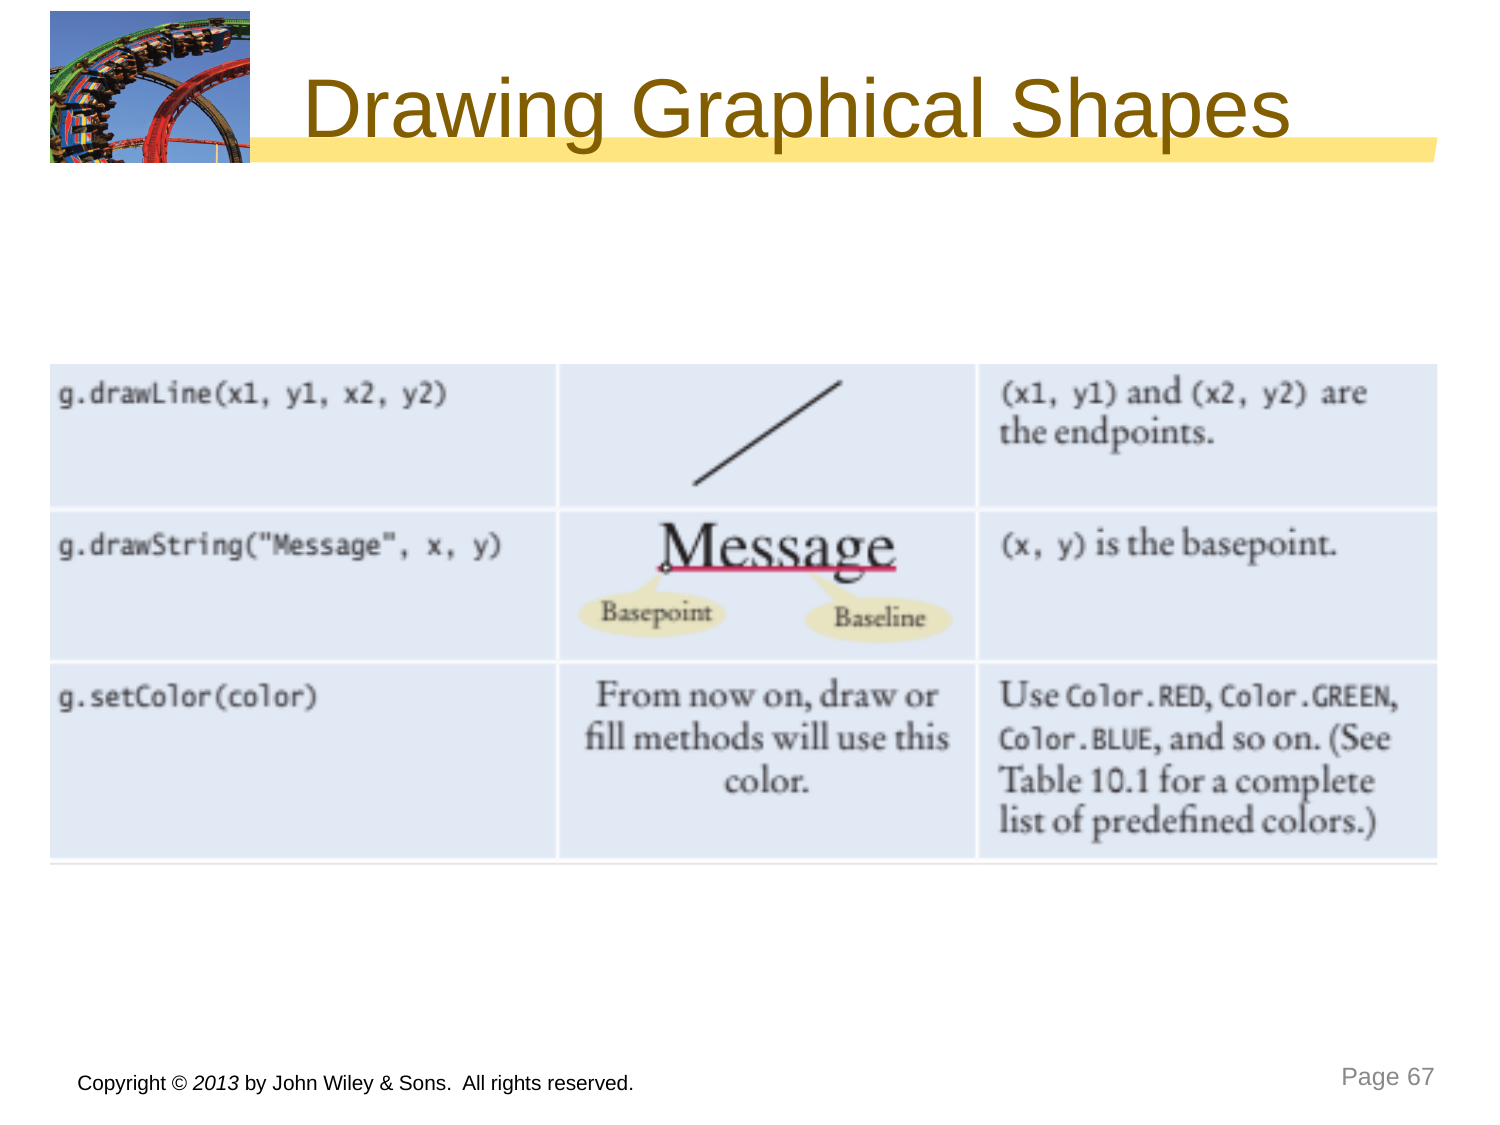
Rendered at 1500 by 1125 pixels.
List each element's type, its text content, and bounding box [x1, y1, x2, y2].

slide_number Page 67 [1187, 1050, 1450, 1100]
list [49, 199, 1438, 1038]
picture [50, 11, 250, 163]
footer Copyright © 2013 by John Wiley & Sons. All rights reserved. [62, 1047, 726, 1104]
title Drawing Graphical Shapes [287, 45, 1450, 163]
